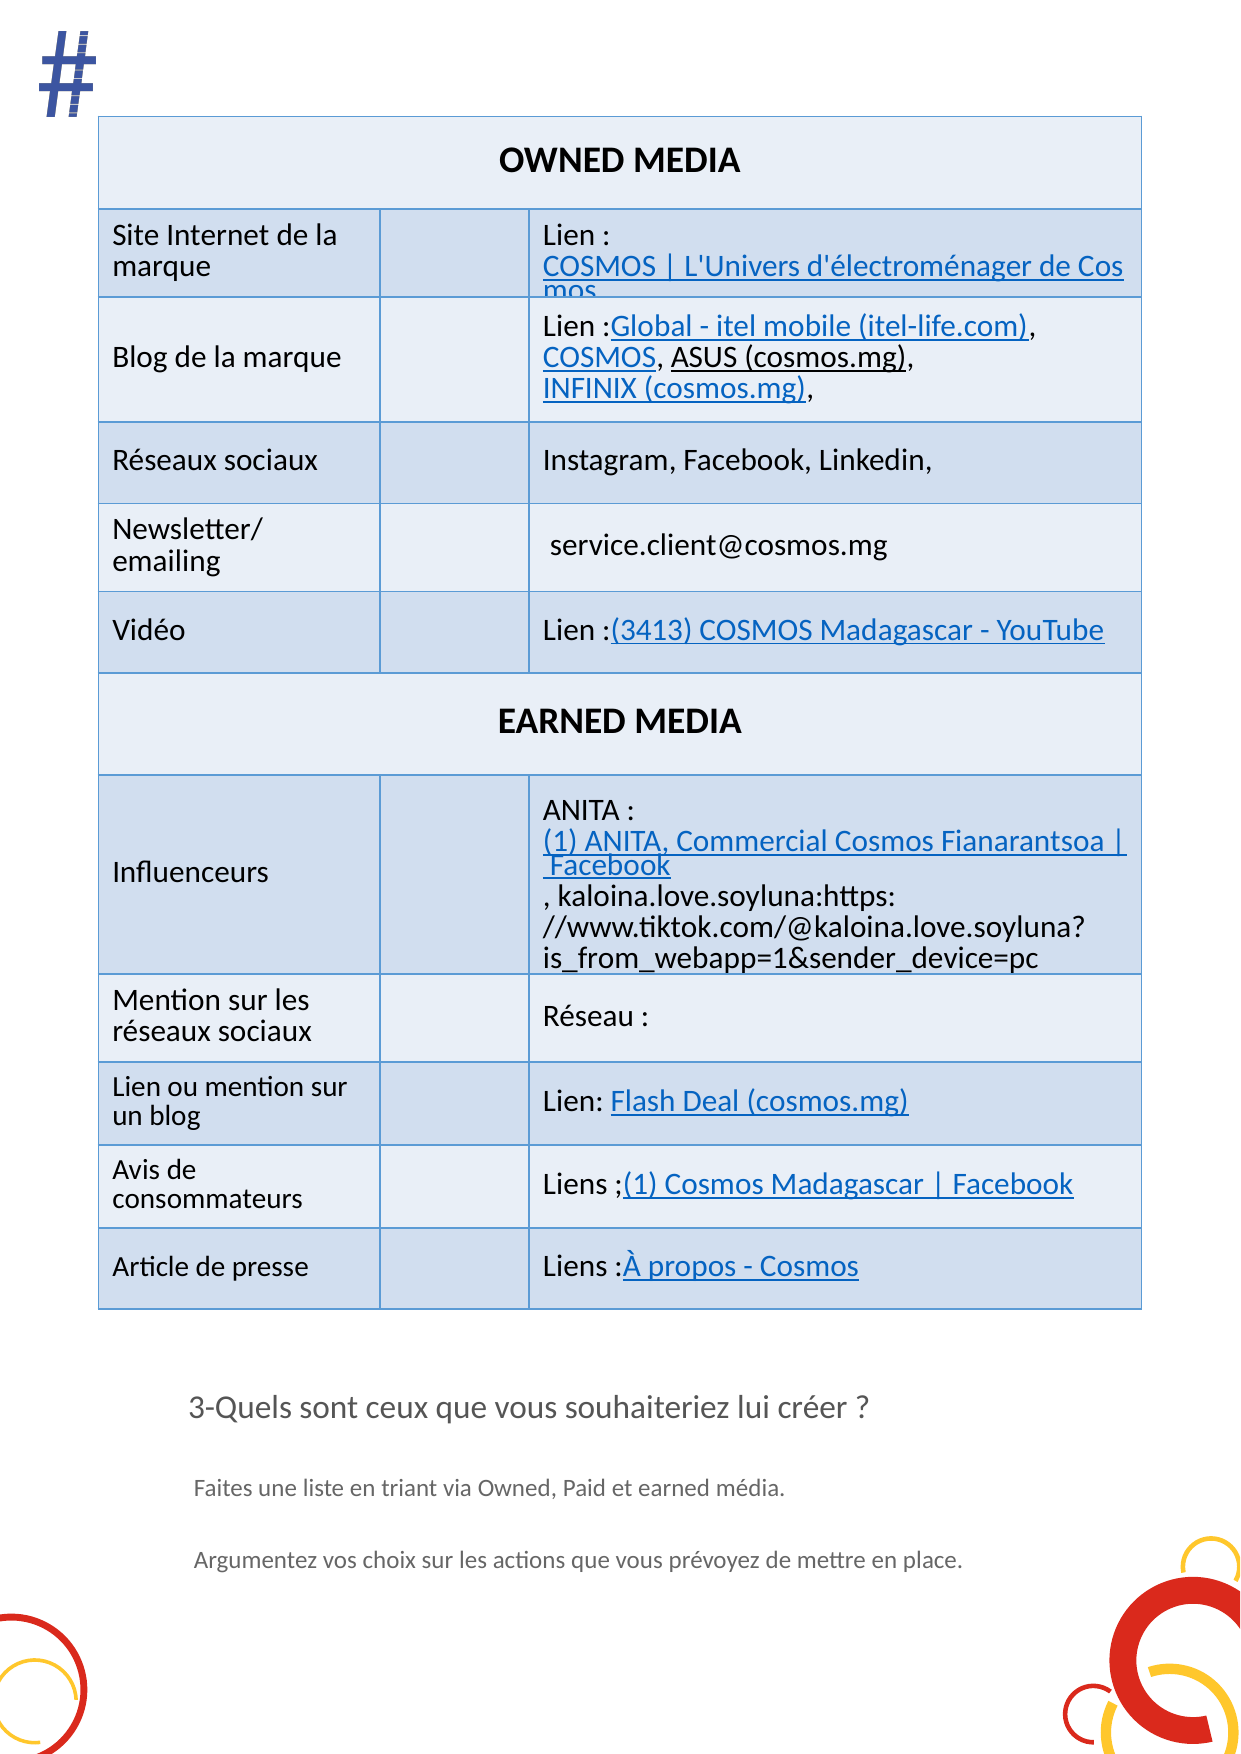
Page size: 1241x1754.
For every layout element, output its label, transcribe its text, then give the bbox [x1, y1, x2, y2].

table_cell Liens ;(1) Cosmos Madagascar | Facebook [530, 1146, 1141, 1227]
table_cell [381, 776, 528, 973]
table_cell Article de presse [99, 1229, 379, 1308]
table_cell service.client@cosmos.mg [530, 504, 1141, 591]
table_cell [381, 298, 528, 421]
table_cell Lien :(3413) COSMOS Madagascar - YouTube [530, 592, 1141, 672]
table_cell [381, 504, 528, 591]
table_cell Vidéo [99, 592, 379, 672]
table_cell EARNED MEDIA [99, 674, 1141, 774]
table_cell Lien: Flash Deal (cosmos.mg) [530, 1063, 1141, 1144]
table_cell Lien :Global - itel mobile (itel-life.com), COSMOS, ASUS (cosmos.mg), INFINIX (cosmos.mg), [530, 298, 1141, 421]
table_cell [381, 1146, 528, 1227]
picture [39, 31, 96, 117]
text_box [1062, 1536, 1241, 1754]
table_cell Site Internet de la marque [99, 210, 379, 296]
table_cell Lien ou mention sur un blog [99, 1063, 379, 1144]
table_cell Liens :À propos - Cosmos [530, 1229, 1141, 1308]
table_cell Mention sur les réseaux sociaux [99, 975, 379, 1061]
table_cell Lien :COSMOS | L'Univers d'électroménager de Cosmos [530, 210, 1141, 296]
table_cell [381, 1229, 528, 1308]
table_cell Instagram, Facebook, Linkedin, [530, 423, 1141, 503]
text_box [0, 1613, 88, 1754]
table_cell Réseau : [530, 975, 1141, 1061]
text_box 3-Quels sont ceux que vous souhaiteriez lui créer ? Faites une liste en triant via Owned, Paid et earned média. Argumentez vos choix sur les actions que vous prévoyez de mettre en place. [98, 1372, 1136, 1581]
table_cell Inﬂuenceurs [99, 776, 379, 973]
table_cell [381, 1063, 528, 1144]
table_cell [381, 975, 528, 1061]
table_cell Avis de consommateurs [99, 1146, 379, 1227]
table_cell [381, 592, 528, 672]
table_cell [381, 423, 528, 503]
table_cell ANITA :(1) ANITA, Commercial Cosmos Fianarantsoa | Facebook, kaloina.love.soyluna:https: //www.tiktok.com/@kaloina.love.soyluna?is_from_webapp=1&sender_device=pc [530, 776, 1141, 973]
table_cell [381, 210, 528, 296]
table_cell Blog de la marque [99, 298, 379, 421]
table_cell Newsletter/ emailing [99, 504, 379, 591]
table_header OWNED MEDIA [99, 117, 1141, 208]
table_cell Réseaux sociaux [99, 423, 379, 503]
